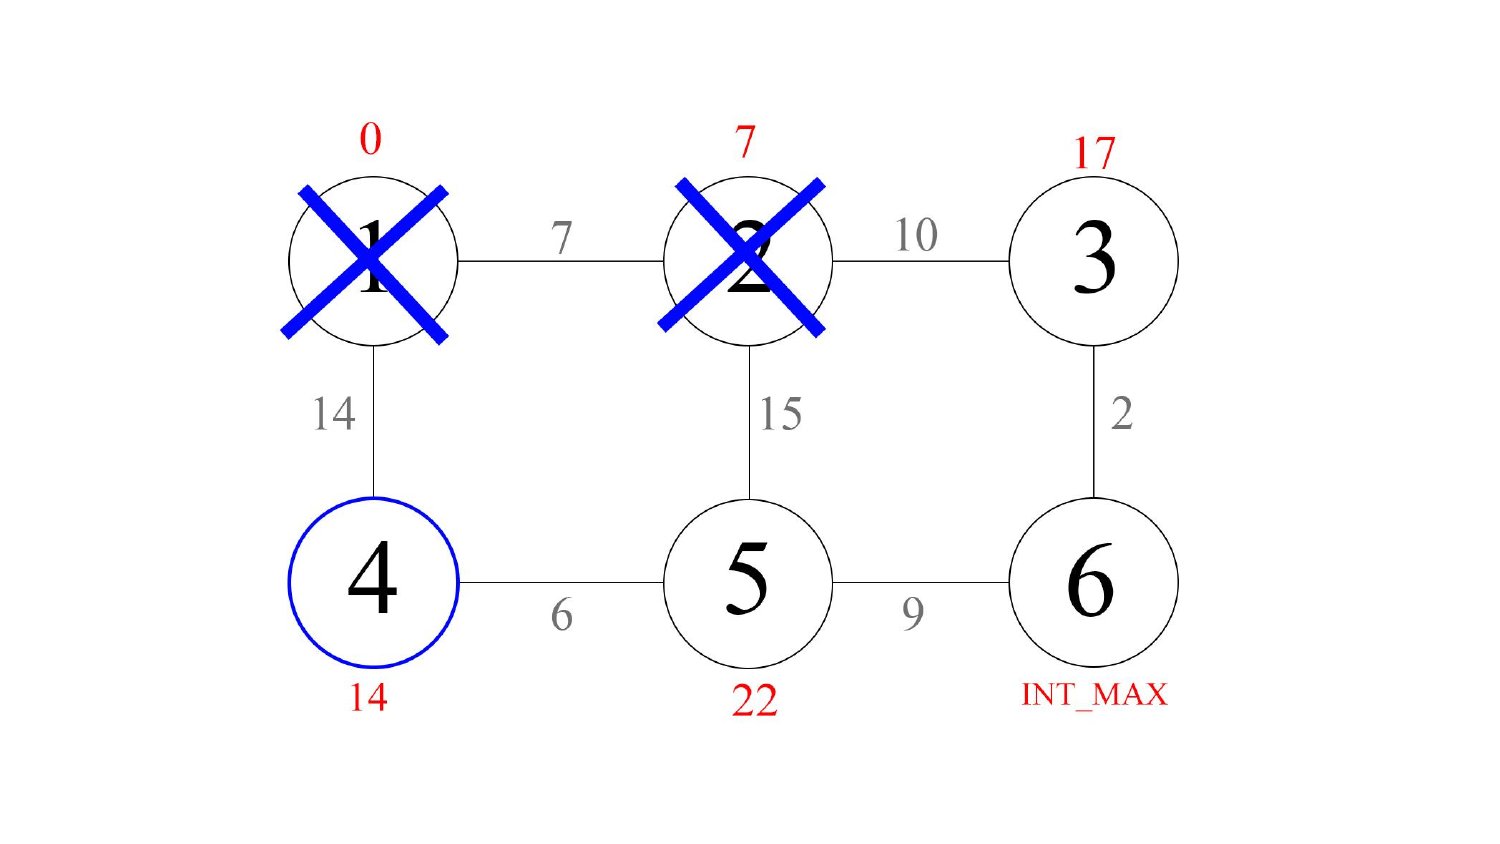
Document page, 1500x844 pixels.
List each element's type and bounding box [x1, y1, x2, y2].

picture [172, 24, 1328, 819]
